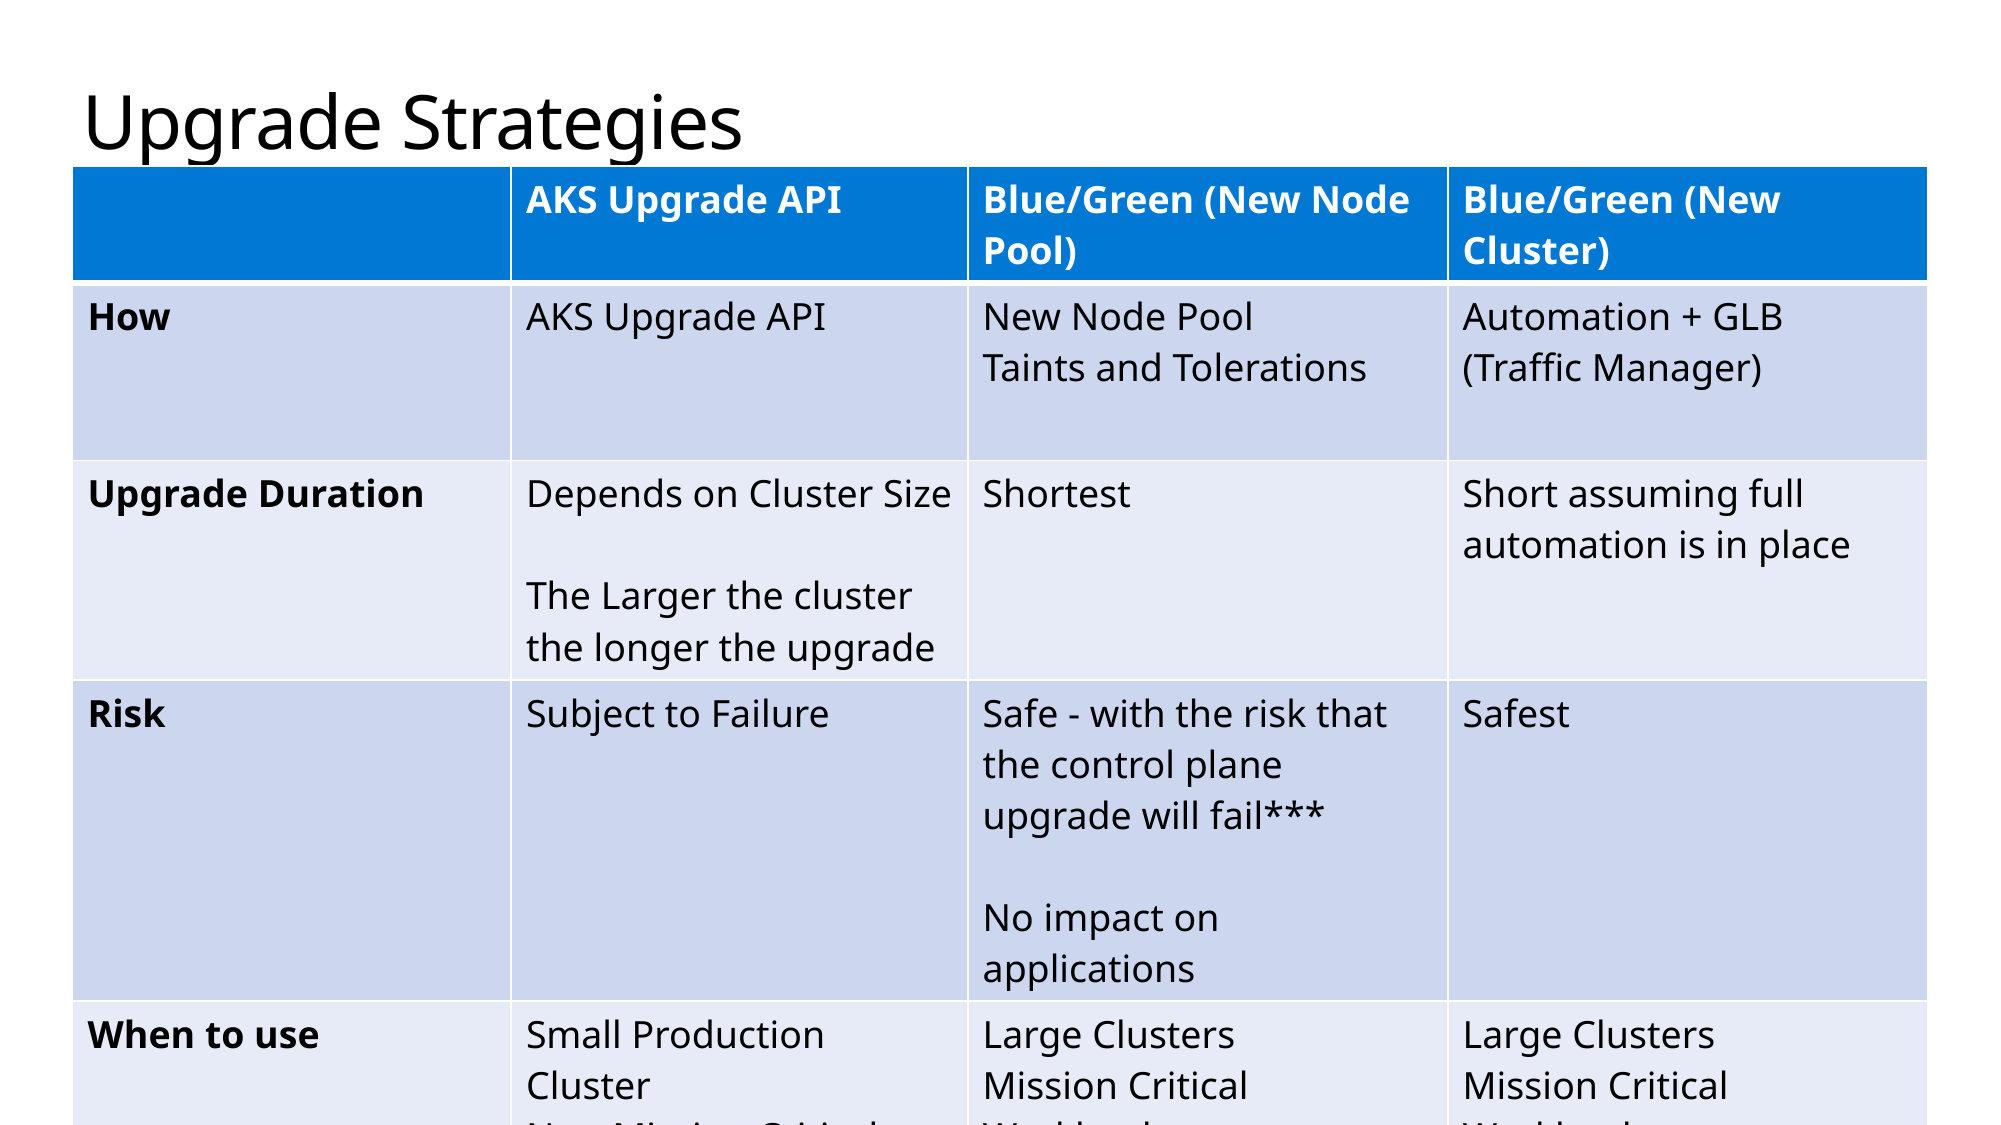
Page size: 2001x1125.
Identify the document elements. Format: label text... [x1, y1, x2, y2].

table_header [73, 167, 510, 280]
table_cell Depends on Cluster Size The Larger the cluster the longer the upgrade [512, 461, 967, 679]
table_cell Upgrade Duration [73, 461, 510, 679]
table_cell New Node Pool Taints and Tolerations [969, 286, 1447, 460]
table_header Blue/Green (New Node Pool) [969, 167, 1447, 280]
table_cell Safe - with the risk that the control plane upgrade will fail*** No impact on applications [969, 681, 1447, 1000]
table_header Blue/Green (New Cluster) [1449, 167, 1927, 280]
table_cell Safest [1449, 681, 1927, 1000]
table_cell How [73, 286, 510, 460]
title Upgrade Strategies [82, 75, 1863, 165]
table_cell Automation + GLB (Traffic Manager) [1449, 286, 1927, 460]
table_header AKS Upgrade API [512, 167, 967, 280]
table_cell AKS Upgrade API [512, 286, 967, 460]
table_cell Small Production Cluster Non-Mission Critical Workloads Non-Prod Environments [512, 1002, 967, 1125]
table_cell When to use [73, 1002, 510, 1125]
table_cell Large Clusters Mission Critical Workloads **assuming the Control Plane failure risk is accepted [969, 1002, 1447, 1125]
table_cell Risk [73, 681, 510, 1000]
table_cell Subject to Failure [512, 681, 967, 1000]
table_cell Large Clusters Mission Critical Workloads [1449, 1002, 1927, 1125]
table_cell Short assuming full automation is in place [1449, 461, 1927, 679]
table_cell Shortest [969, 461, 1447, 679]
